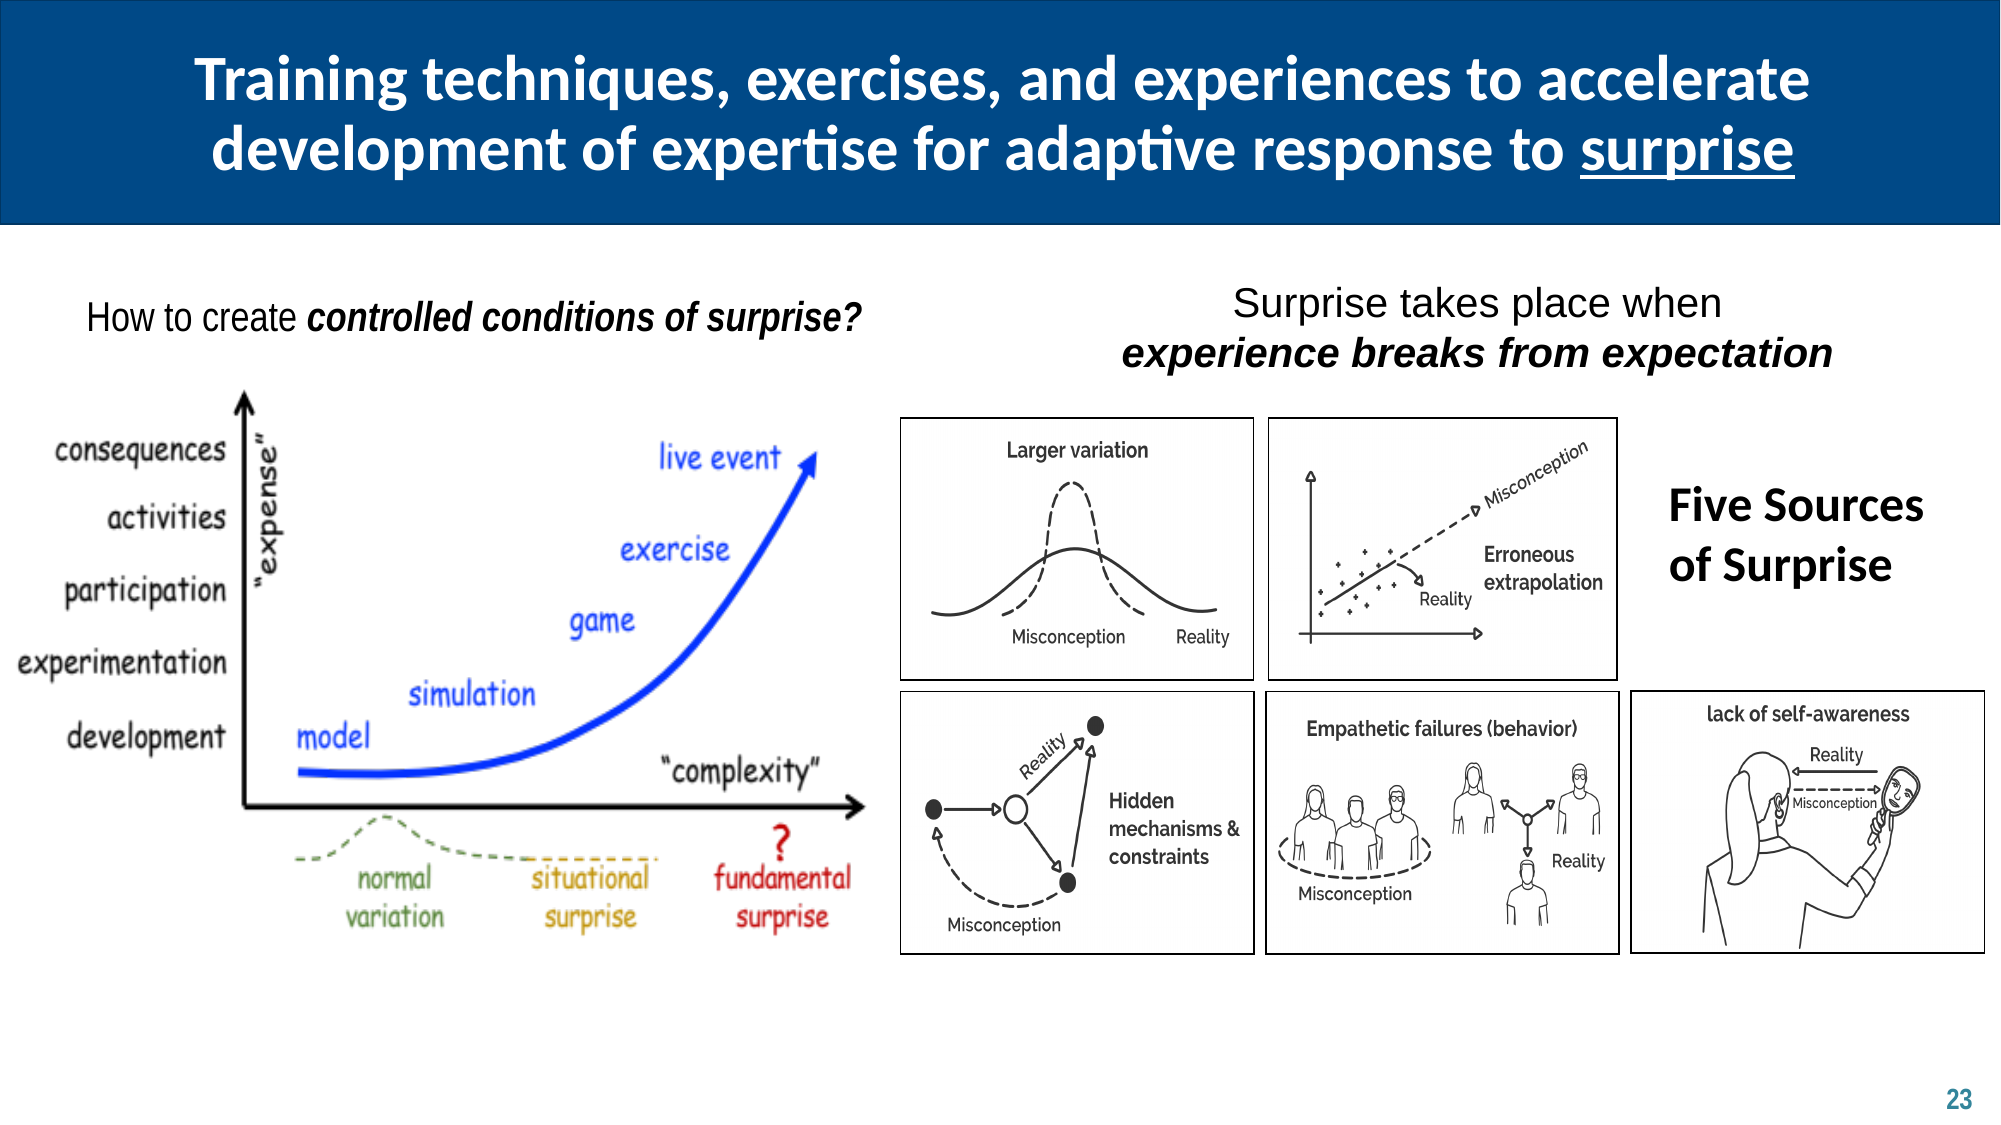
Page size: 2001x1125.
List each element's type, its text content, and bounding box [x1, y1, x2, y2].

text_box Five Sources of Surprise [1654, 463, 1942, 599]
text_box Surprise takes place when experience breaks from expectation [1076, 268, 1879, 384]
picture [901, 418, 1253, 680]
text_box How to create controlled conditions of surprise? [71, 287, 892, 366]
picture [1266, 692, 1619, 953]
picture [1269, 418, 1616, 680]
picture [1631, 691, 1984, 953]
text_box 23 [1637, 1072, 1988, 1125]
picture [0, 365, 885, 953]
picture [901, 692, 1254, 953]
title Training techniques, exercises, and experiences to accelerate development of expertise for adaptive response to surprise [65, 36, 1942, 193]
